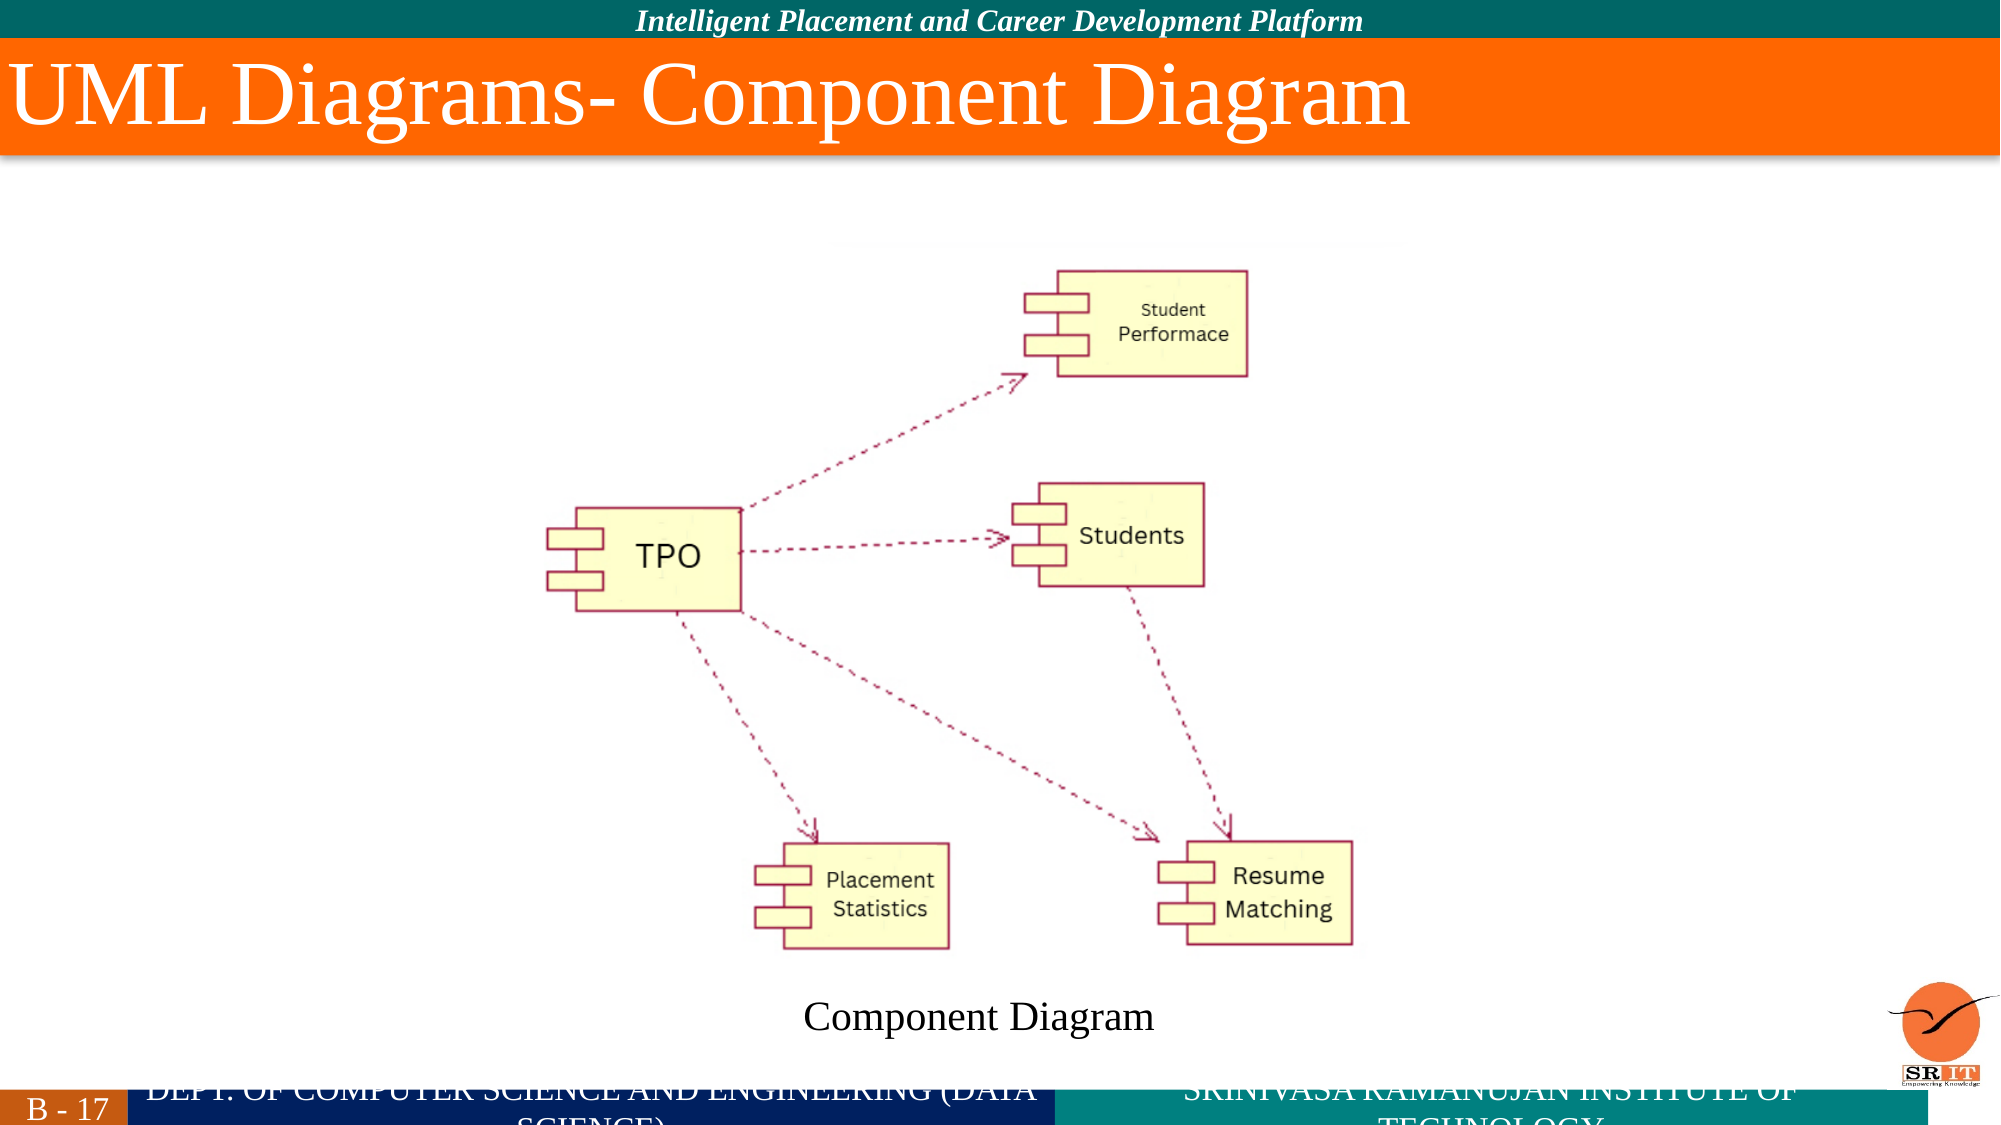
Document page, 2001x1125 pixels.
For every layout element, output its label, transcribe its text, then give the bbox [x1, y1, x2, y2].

picture [497, 241, 1461, 982]
text_box Component Diagram [599, 982, 1359, 1047]
picture [1887, 977, 2000, 1090]
title UML Diagrams- Component Diagram [0, 37, 2000, 156]
